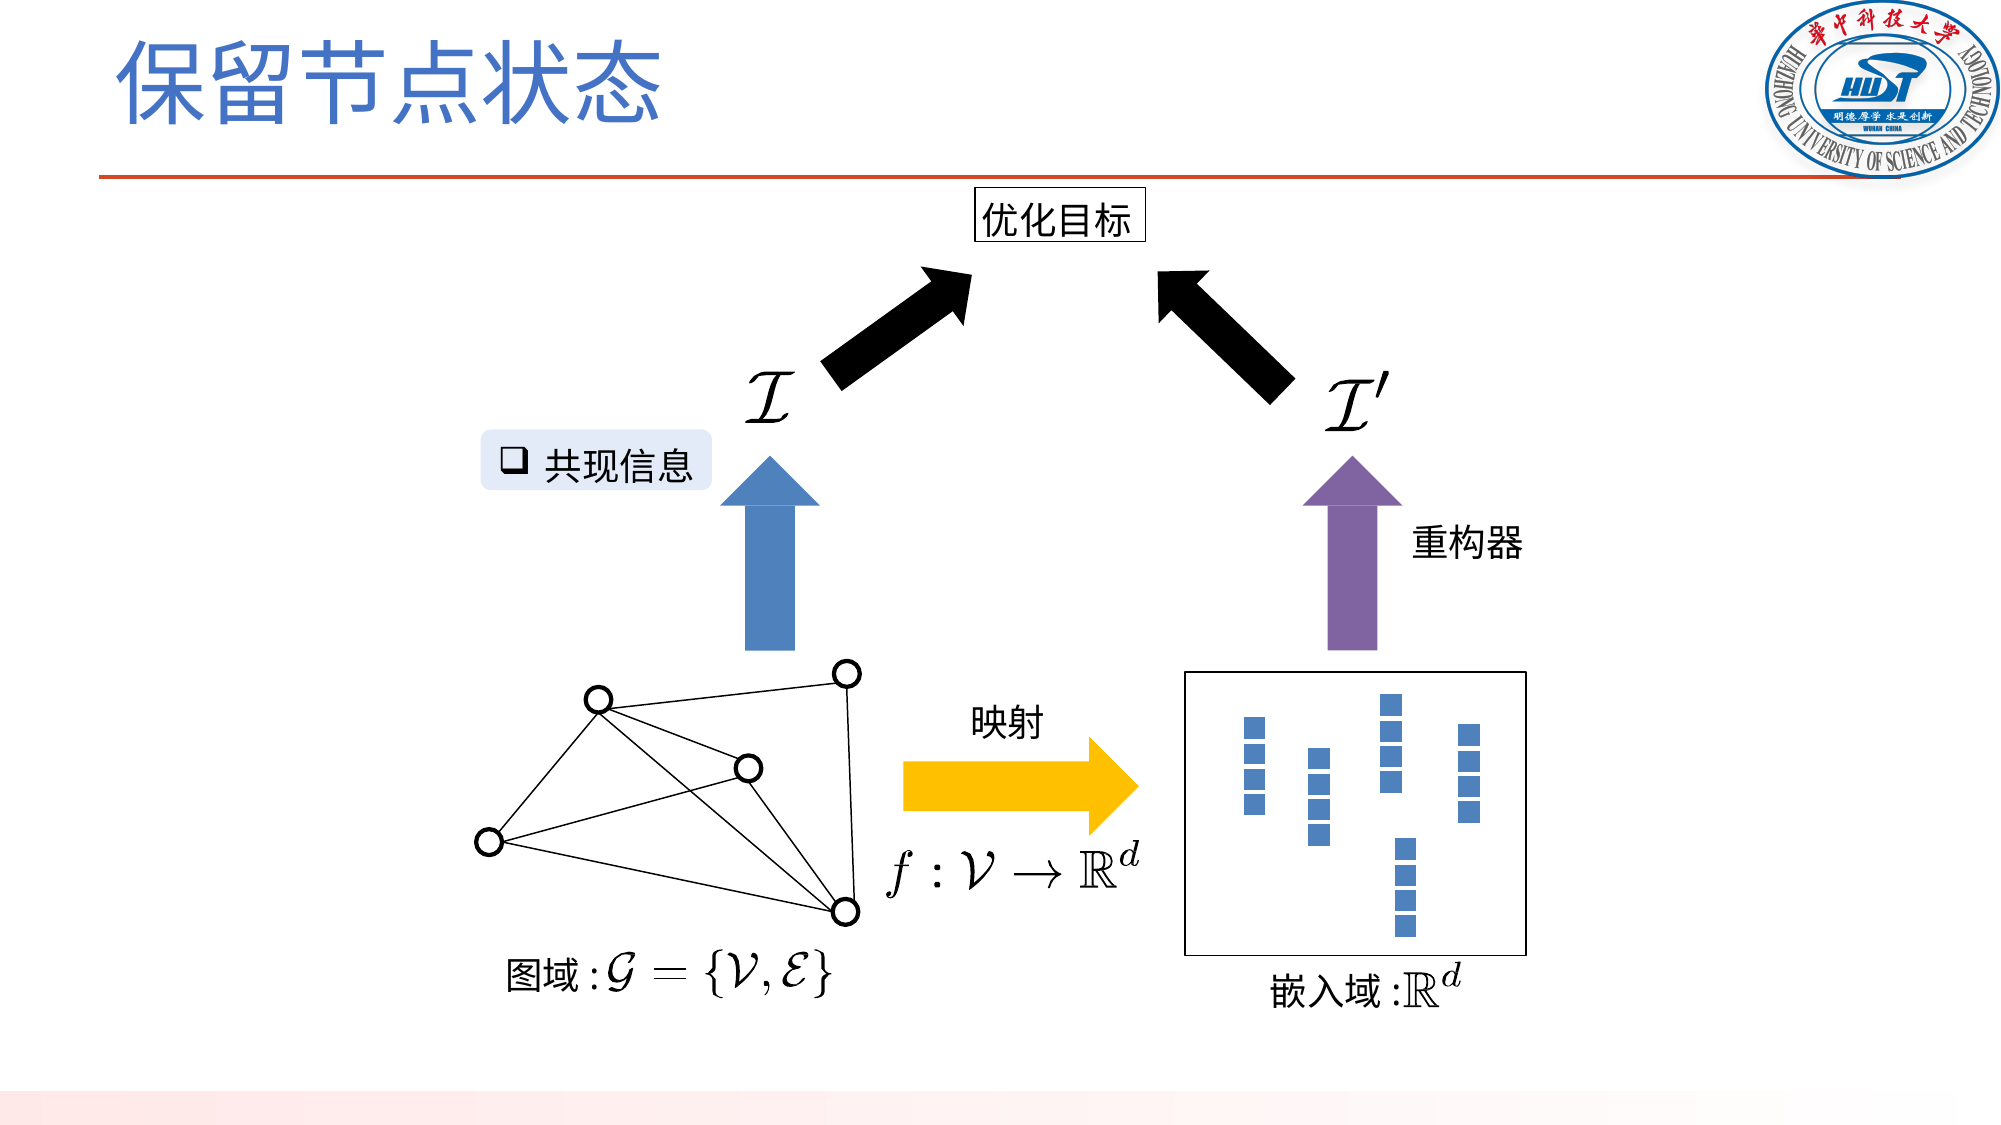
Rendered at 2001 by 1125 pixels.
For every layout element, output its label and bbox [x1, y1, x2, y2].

text_box [1302, 455, 1403, 651]
text_box [782, 951, 809, 987]
text_box [961, 851, 995, 890]
text_box [720, 455, 820, 651]
text_box [727, 952, 758, 989]
text_box [476, 660, 860, 925]
text_box [934, 881, 941, 888]
text_box [1325, 379, 1375, 432]
picture [1765, 0, 2000, 179]
text_box [1403, 972, 1440, 1008]
text_box [975, 187, 1146, 242]
text_box [1375, 370, 1389, 398]
text_box [968, 698, 1048, 744]
text_box [1442, 961, 1461, 987]
text_box [763, 980, 770, 996]
text_box [1014, 860, 1062, 889]
text_box [1157, 270, 1296, 406]
text_box [1267, 967, 1396, 1013]
text_box [503, 952, 594, 998]
text_box [608, 951, 635, 992]
text_box [1409, 518, 1526, 564]
text_box [1185, 671, 1526, 956]
text_box [934, 864, 941, 871]
text_box [814, 949, 832, 999]
text_box [903, 736, 1139, 837]
text_box [705, 949, 723, 999]
text_box [480, 429, 712, 491]
title [99, 0, 1825, 177]
text_box [886, 850, 913, 899]
text_box [745, 371, 796, 423]
text_box [1080, 851, 1117, 888]
text_box [1119, 840, 1139, 866]
text_box [820, 266, 972, 392]
